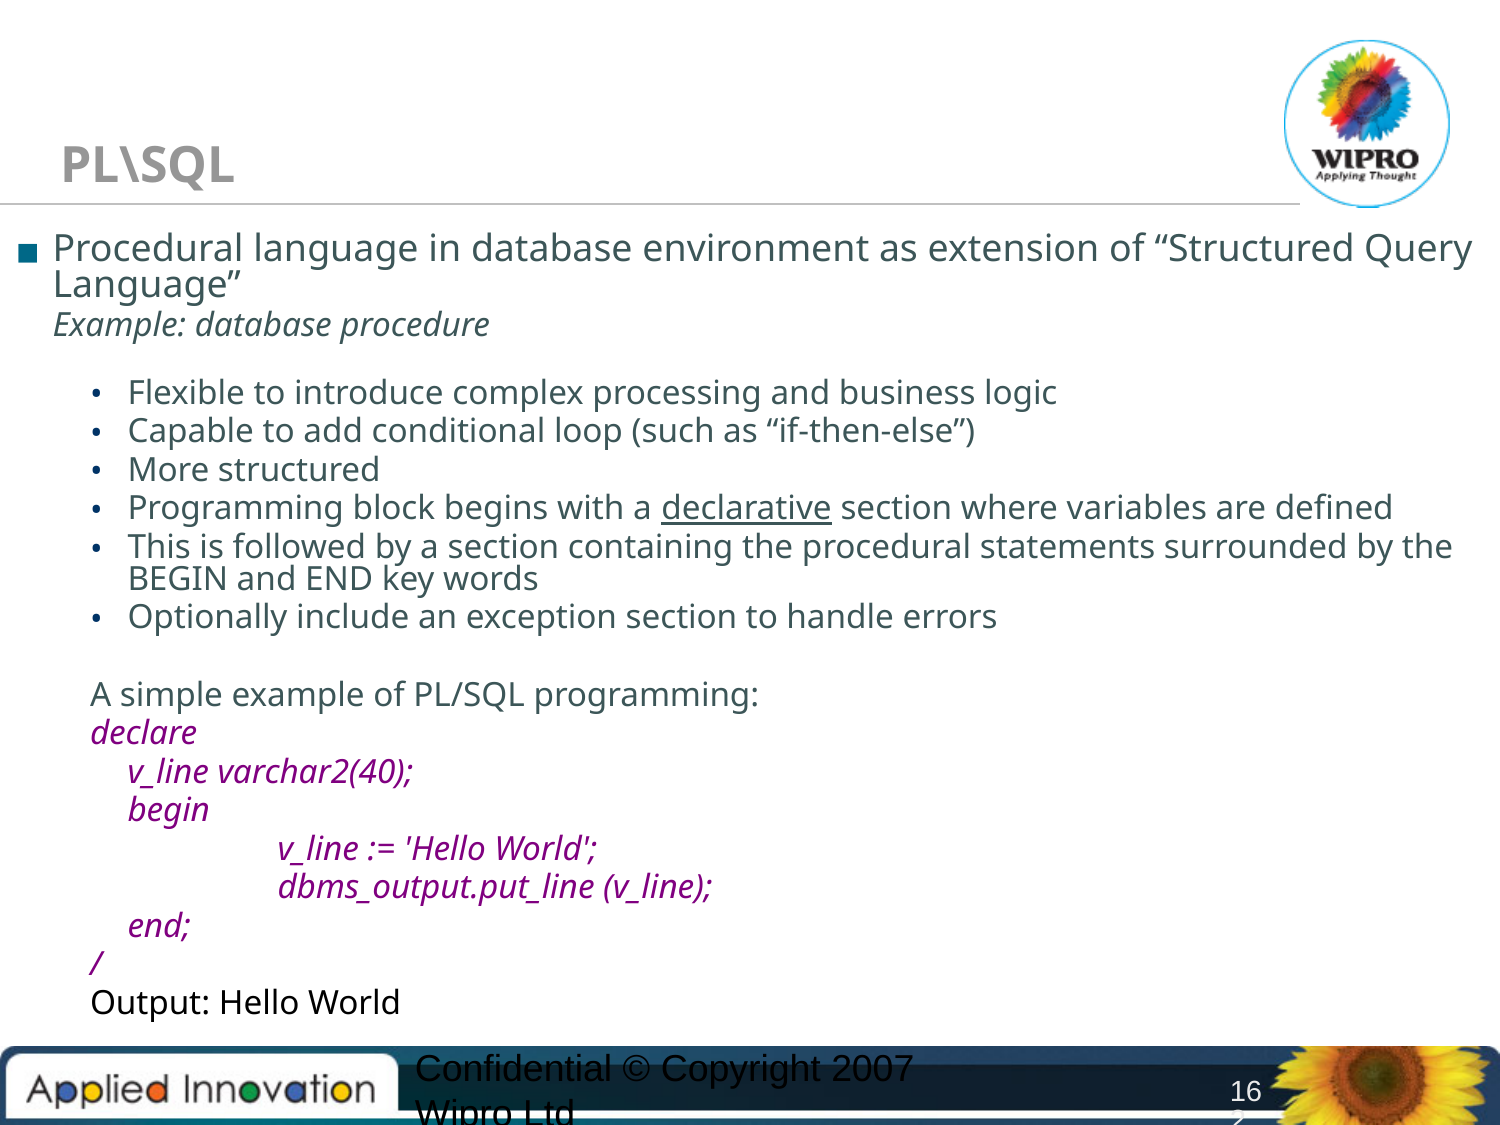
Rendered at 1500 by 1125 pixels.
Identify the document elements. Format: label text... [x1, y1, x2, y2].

title PL\SQL [0, 24, 1300, 200]
footer Confidential © Copyright 2007 Wipro Ltd [399, 1057, 975, 1121]
picture [1284, 37, 1450, 208]
picture [527, 1121, 541, 1125]
picture [0, 1046, 1500, 1125]
list Procedural language in database environment as extension of “Structured Query Language” Example: database procedure Flexible to introduce complex processing and business logic Capable to add conditional loop (such as “if-then-else”) More structured Programming block begins with a declarative section where variables are defined This is followed by a section containing the procedural statements surrounded by the BEGIN and END key words Optionally include an exception section to handle errors A simple example of PL/SQL programming: declare v_line varchar2(40); begin v_line := 'Hello World'; dbms_output.put_line (v_line); end; / Output: Hello World [0, 224, 1500, 1038]
